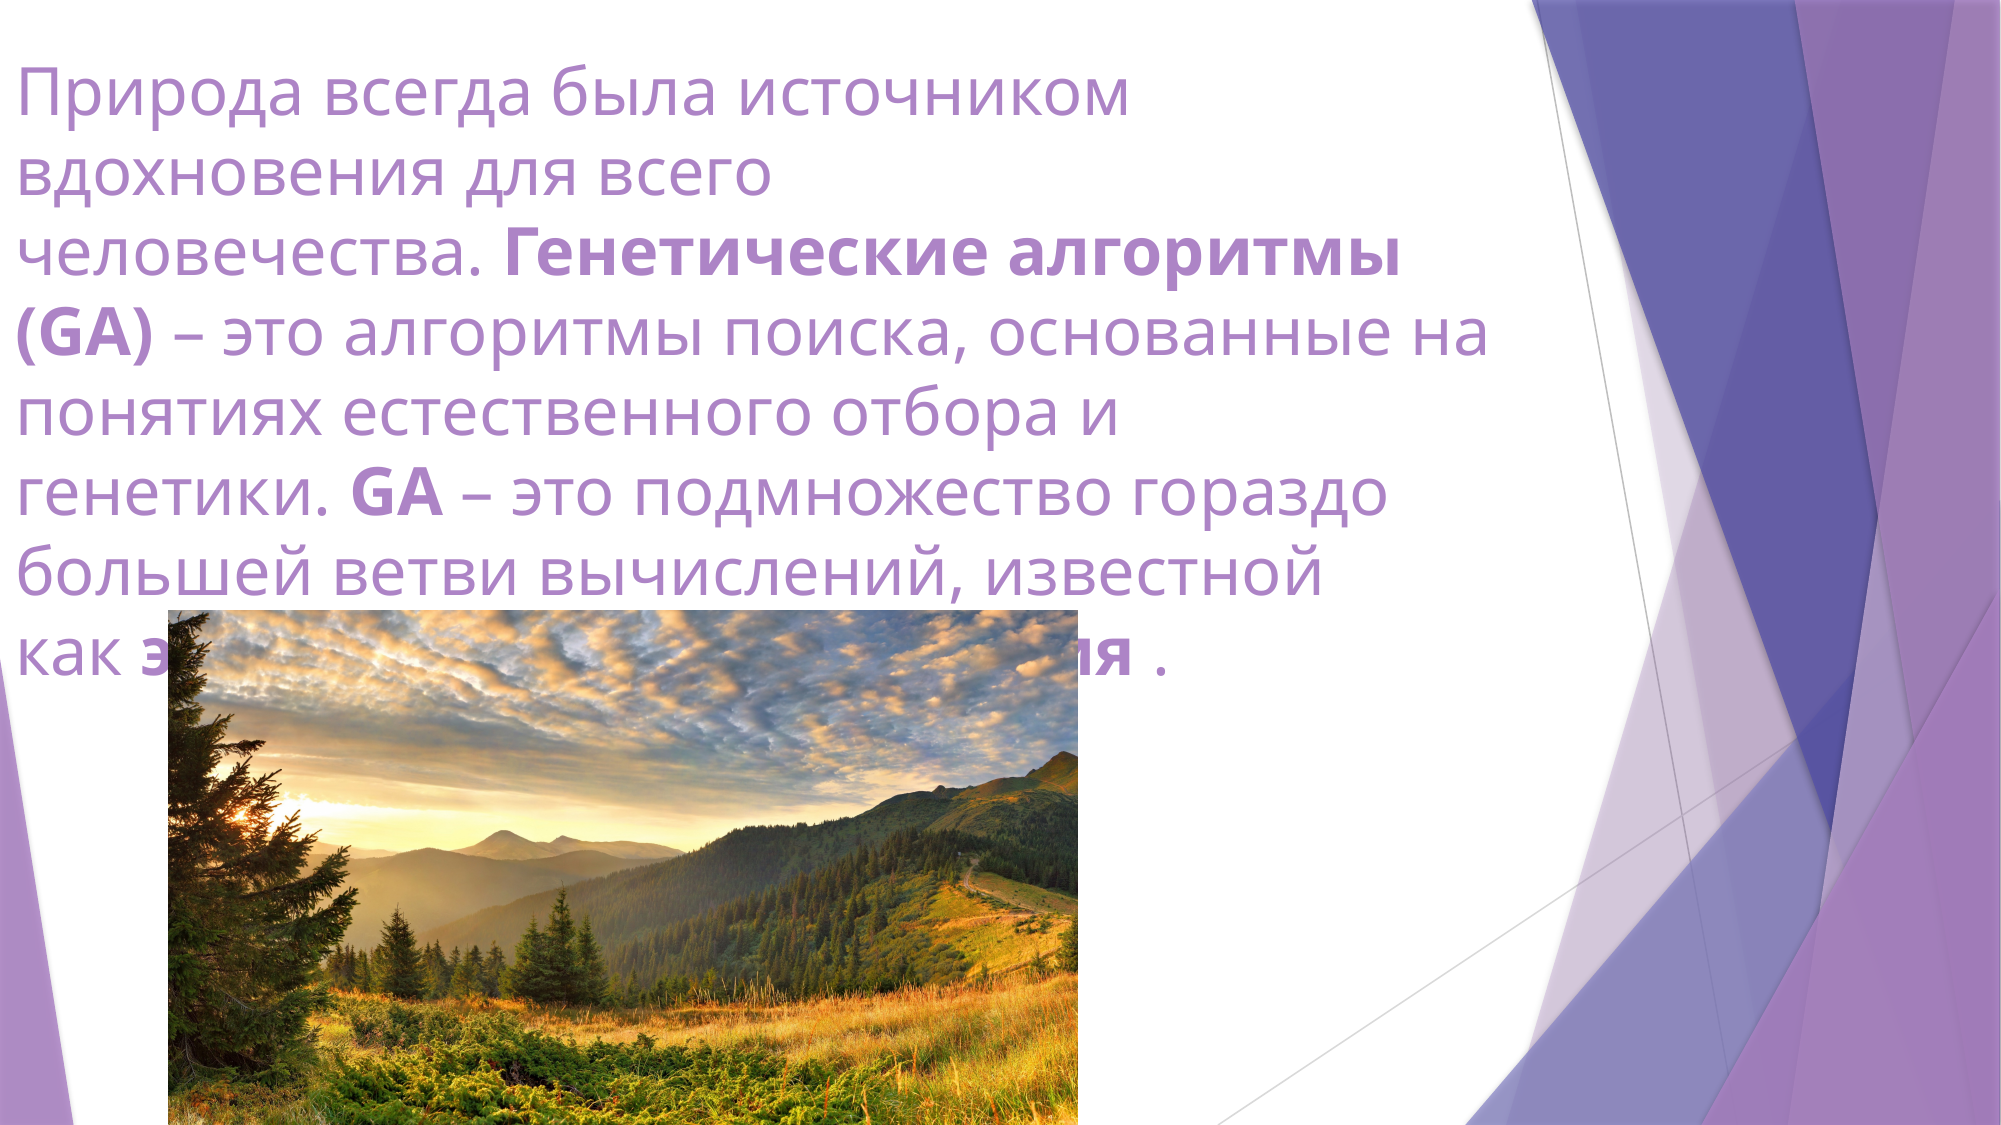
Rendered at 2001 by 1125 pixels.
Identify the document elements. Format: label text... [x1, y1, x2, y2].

title Природа всегда была источником вдохновения для всего человечества. Генетические алгоритмы (GA) – это алгоритмы поиска, основанные на понятиях естественного отбора и генетики. GA – это подмножество гораздо большей ветви вычислений, известной как эволюционные вычисления . [0, 40, 1549, 711]
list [167, 610, 1079, 1125]
